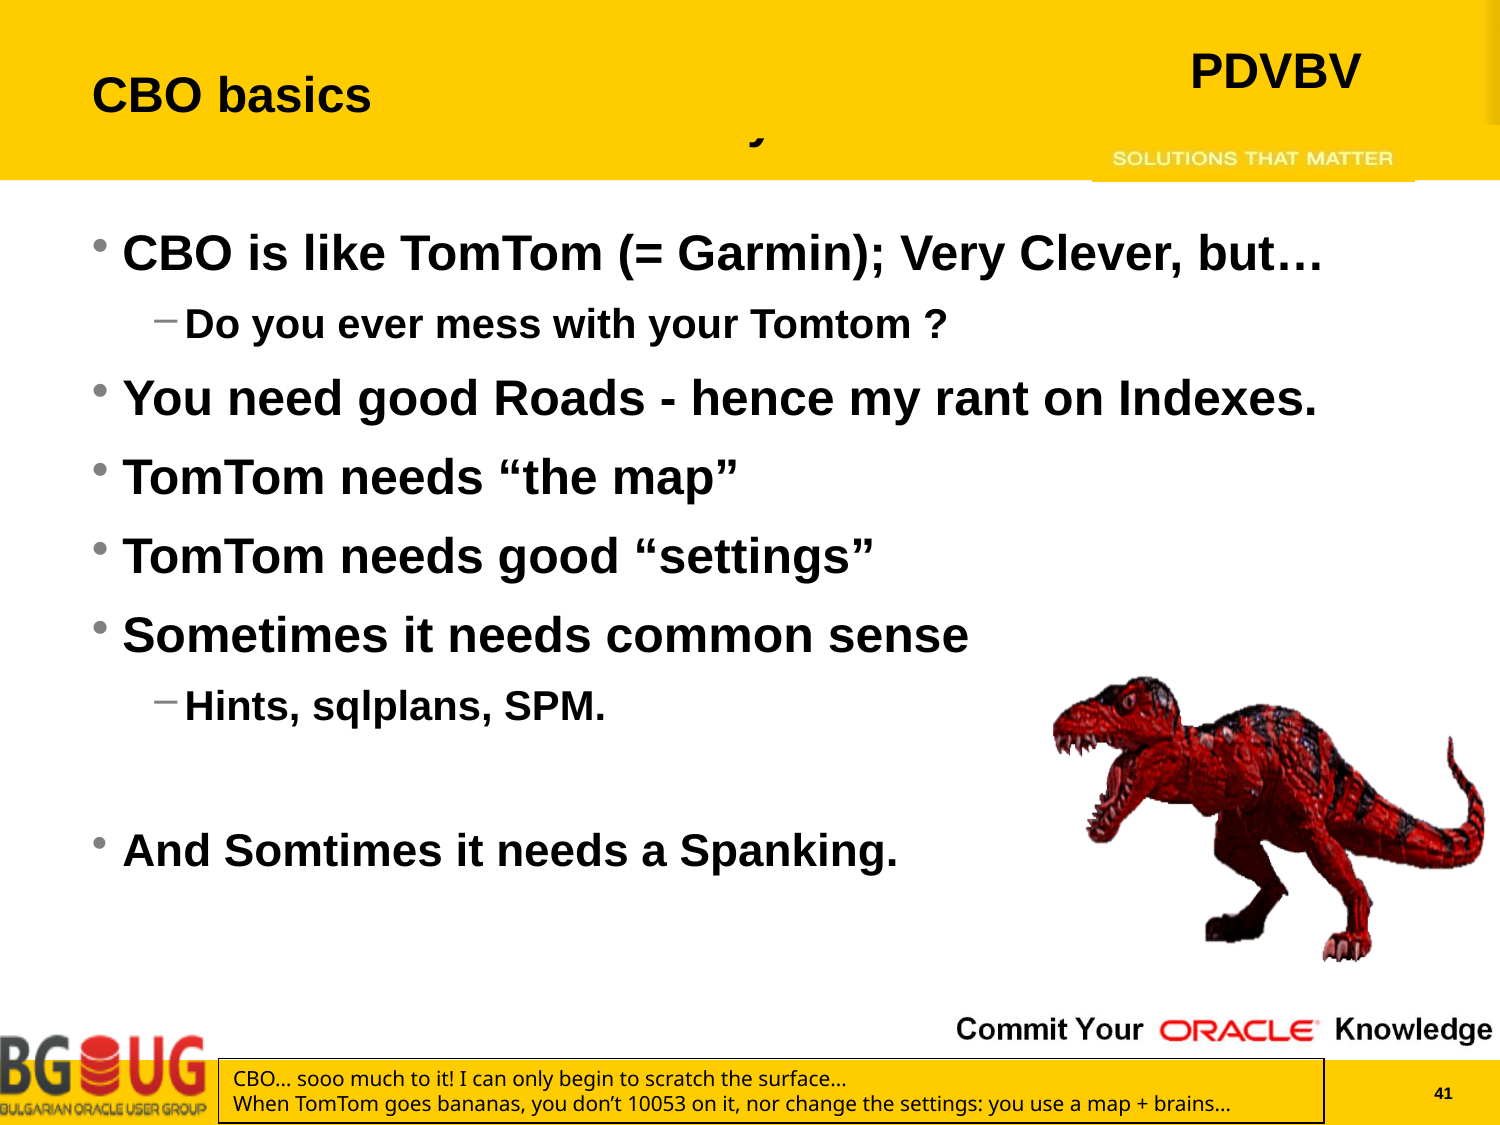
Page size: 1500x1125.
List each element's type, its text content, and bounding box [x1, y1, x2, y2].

picture [952, 1011, 1500, 1050]
picture [1160, 0, 1500, 125]
picture [1025, 632, 1500, 998]
text_box CBO… sooo much to it! I can only begin to scratch the surface… When TomTom goes bananas, you don’t 10053 on it, nor change the settings: you use a map + brains… [218, 1058, 1325, 1123]
list CBO is like TomTom (= Garmin); Very Clever, but… Do you ever mess with your Tomtom ? You need good Roads - hence my rant on Indexes. TomTom needs “the map” TomTom needs good “settings” Sometimes it needs common sense Hints, sqlplans, SPM. And Somtimes it needs a Spanking. [76, 219, 1430, 1000]
slide_number 41 [1409, 1074, 1468, 1100]
picture [0, 1034, 207, 1121]
picture [1092, 137, 1415, 182]
title CBO basics [76, 45, 1053, 139]
